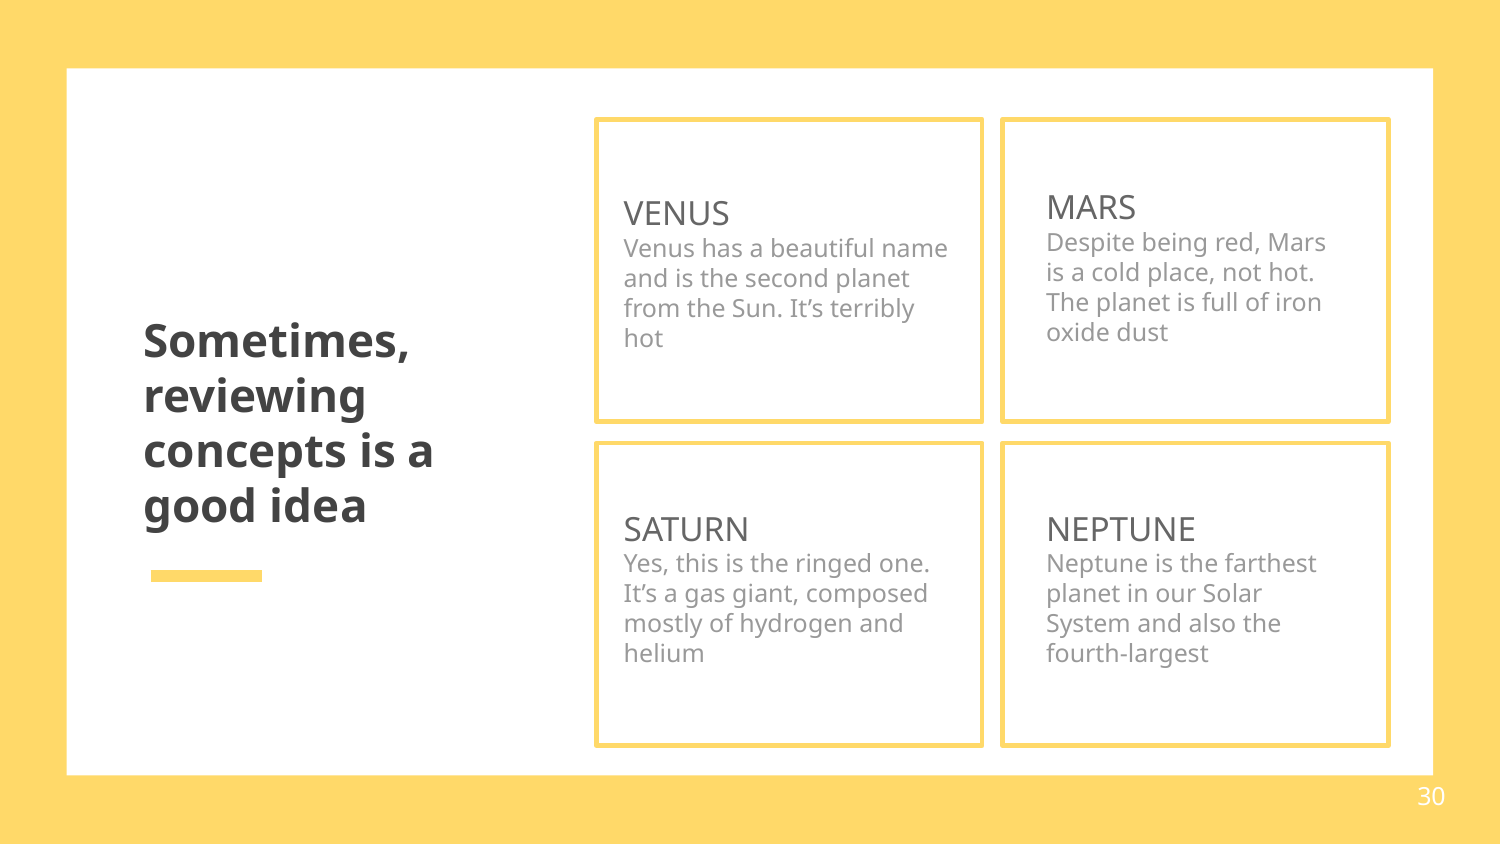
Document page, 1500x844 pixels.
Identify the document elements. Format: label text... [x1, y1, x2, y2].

text_box SATURN Yes, this is the ringed one. It’s a gas giant, composed mostly of hydrogen and helium [608, 492, 954, 679]
text_box MARS Despite being red, Mars is a cold place, not hot. The planet is full of iron oxide dust [1031, 171, 1358, 358]
text_box [596, 443, 983, 746]
text_box [596, 119, 983, 422]
text_box [1002, 119, 1389, 422]
text_box [1002, 443, 1389, 746]
text_box VENUS Venus has a beautiful name and is the second planet from the Sun. It’s terribly hot [608, 177, 965, 364]
slide_number 30 [1402, 764, 1493, 830]
title Sometimes, reviewing concepts is a good idea [128, 285, 547, 559]
text_box NEPTUNE Neptune is the farthest planet in our Solar System and also the fourth-largest [1031, 492, 1358, 679]
